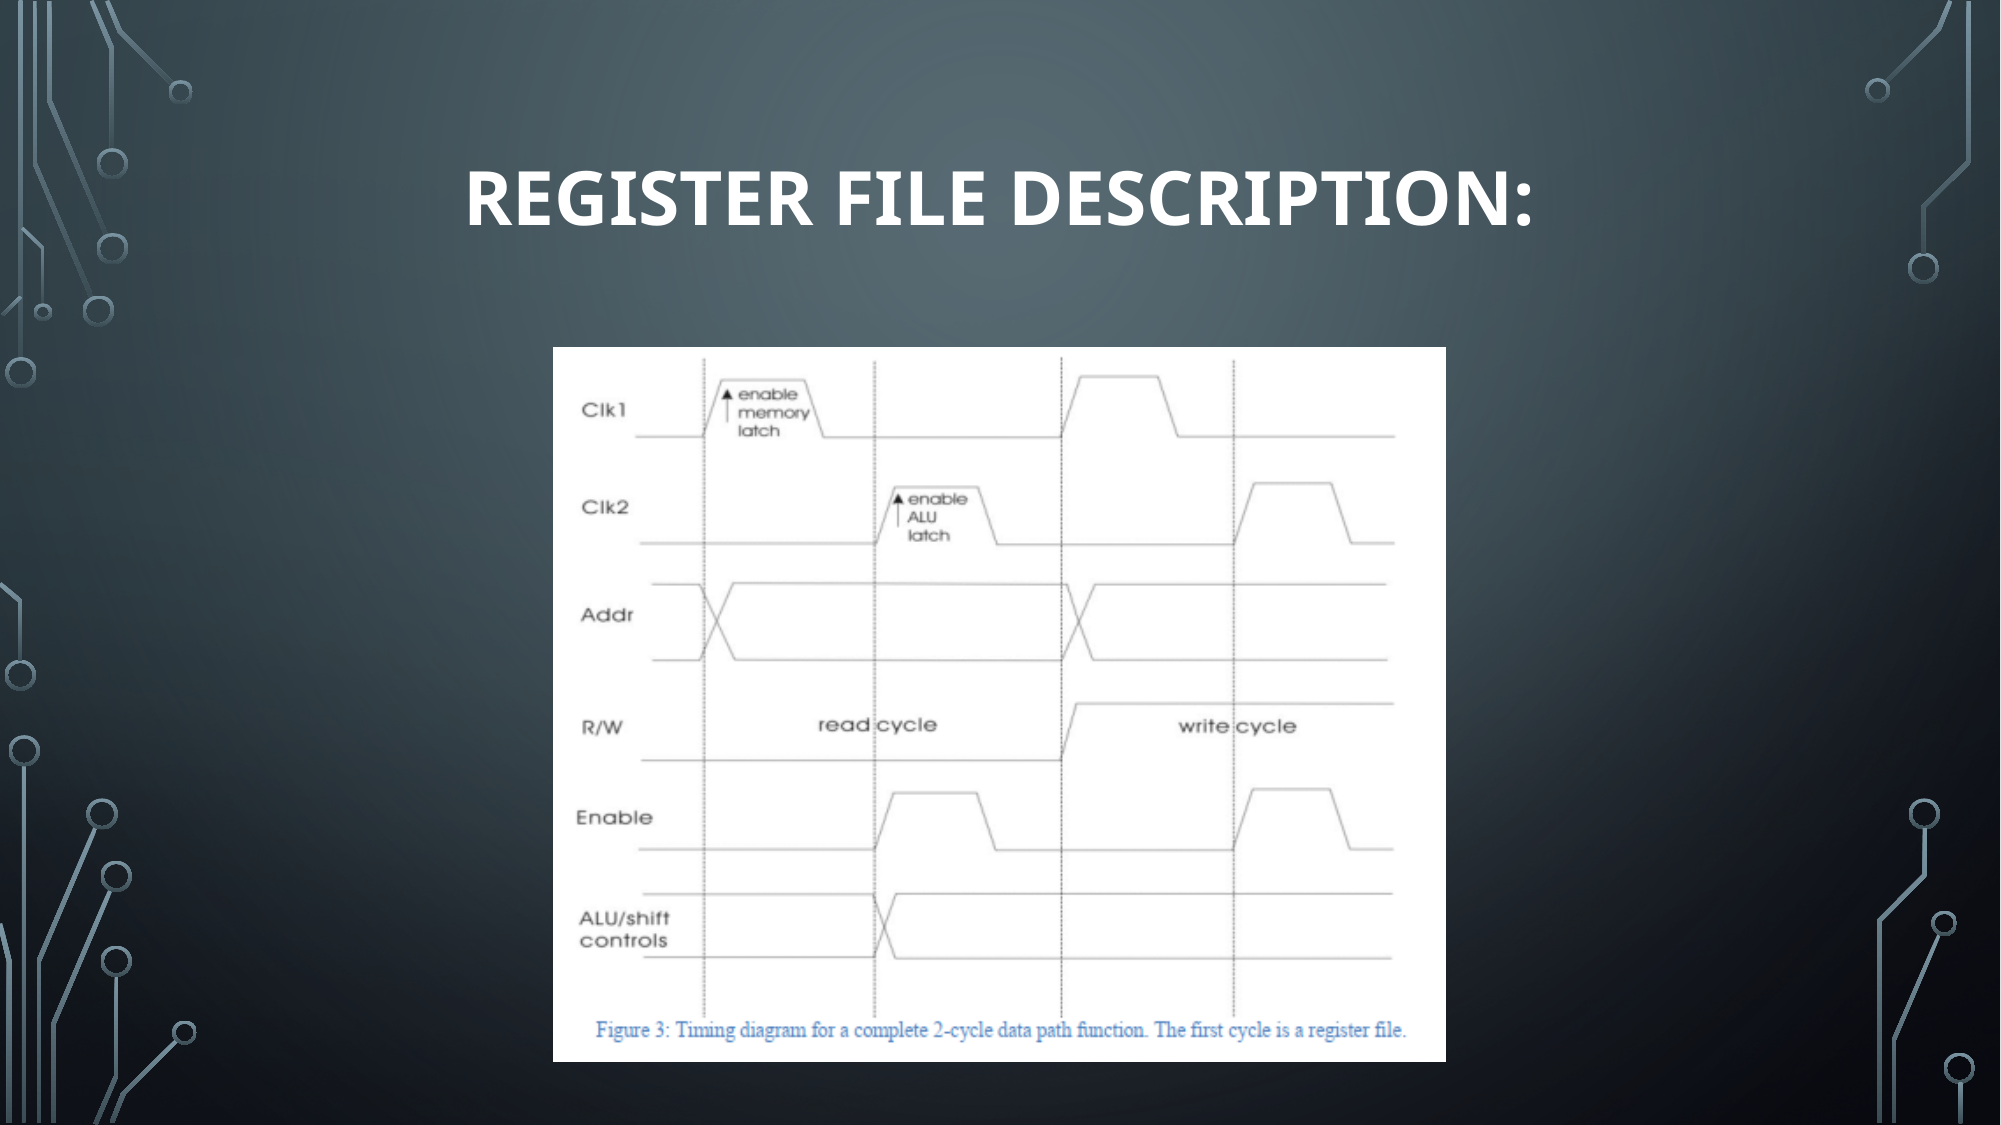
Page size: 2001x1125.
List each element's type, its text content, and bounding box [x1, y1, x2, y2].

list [553, 346, 1446, 1063]
title Register File Description: [187, 101, 1813, 302]
